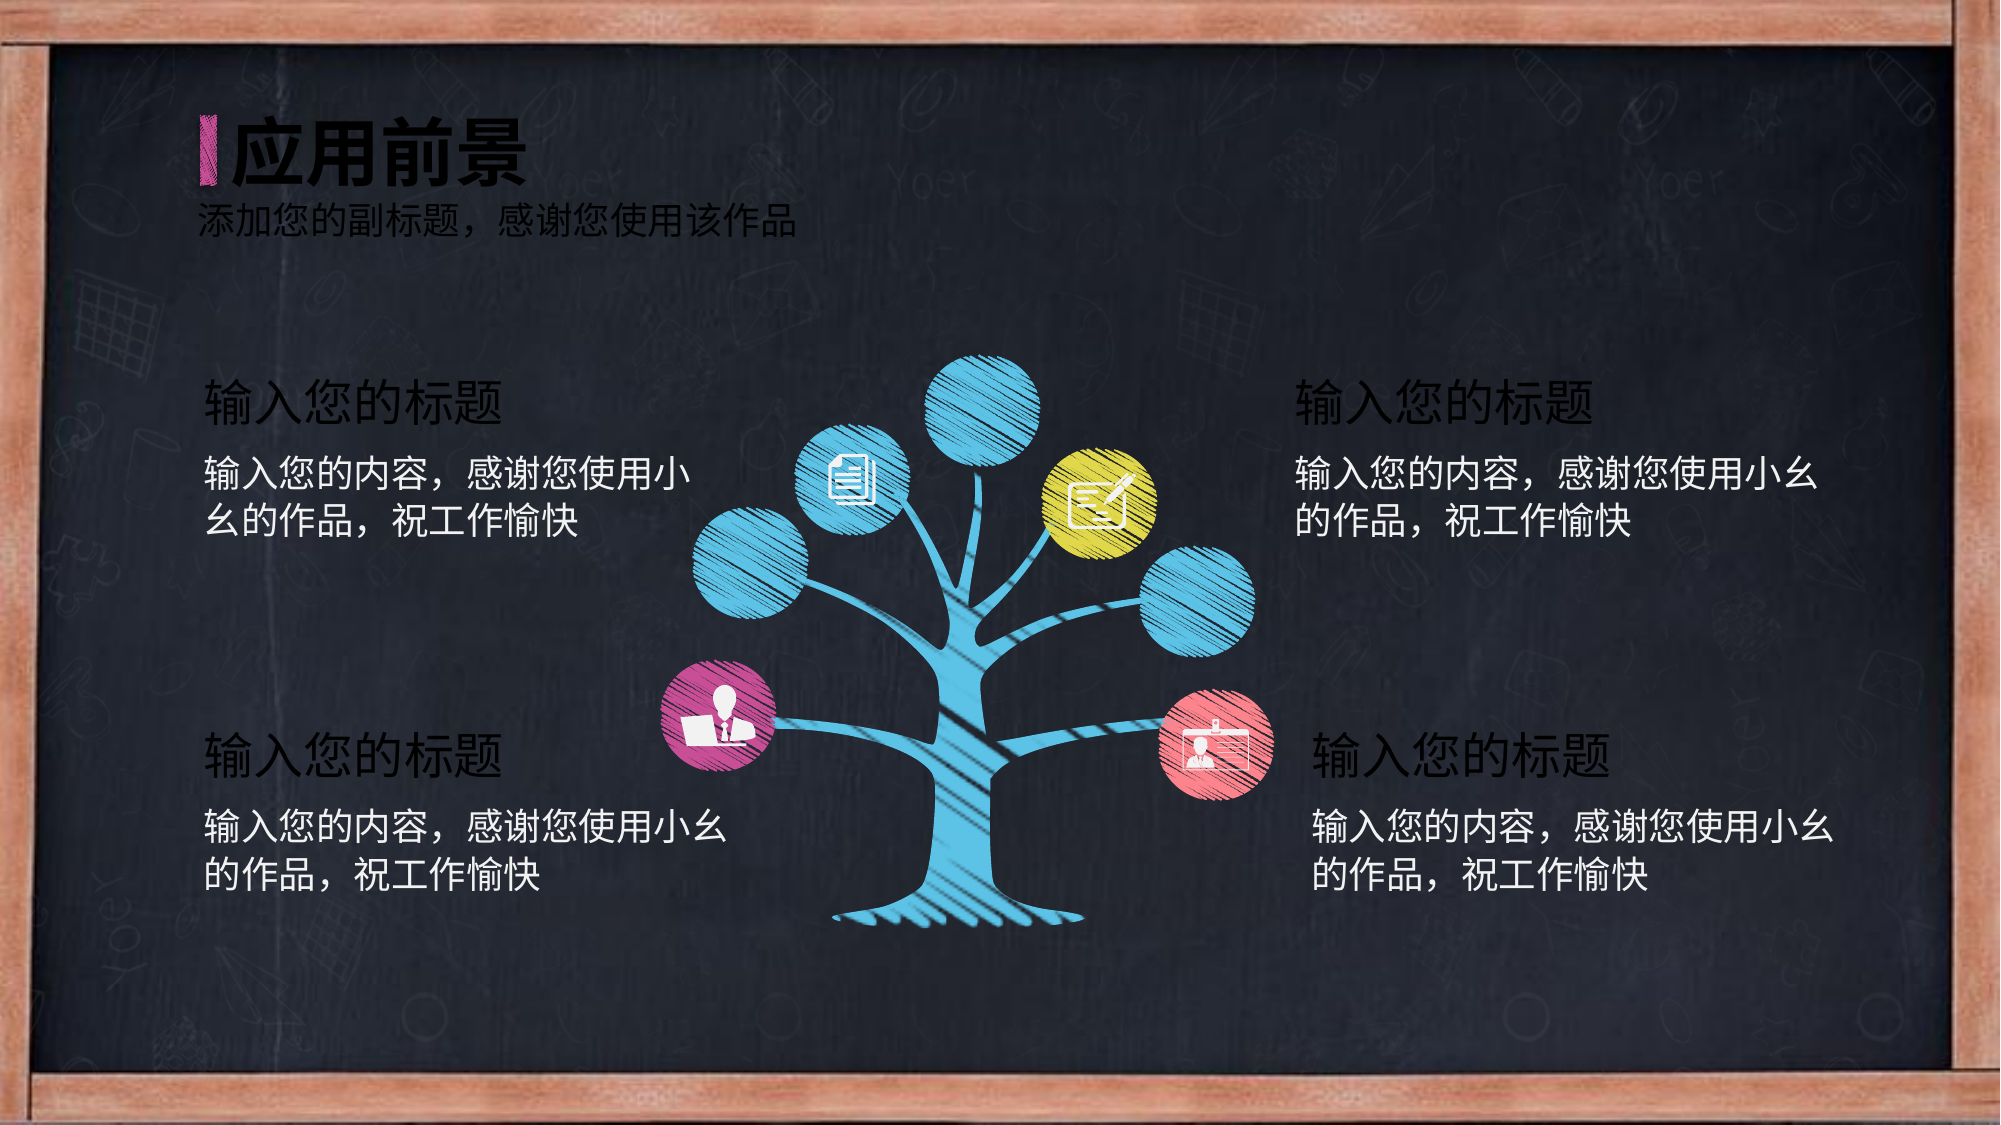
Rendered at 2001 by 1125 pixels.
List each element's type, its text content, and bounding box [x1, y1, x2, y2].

text_box 输入您的内容，感谢您使用小幺的作品，祝工作愉快 [1296, 792, 1869, 903]
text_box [659, 354, 1275, 930]
text_box [198, 113, 218, 186]
text_box 输入您的标题 [189, 361, 562, 439]
text_box 输入您的标题 [1279, 361, 1653, 439]
text_box 输入您的内容，感谢您使用小幺的作品，祝工作愉快 [1279, 439, 1850, 550]
text_box 输入您的标题 [1296, 714, 1670, 792]
text_box 输入您的内容，感谢您使用小幺的作品，祝工作愉快 [189, 439, 659, 550]
picture [0, 0, 2000, 1125]
text_box 输入您的标题 [189, 714, 562, 792]
text_box 应用前景 [215, 97, 546, 189]
text_box 输入您的内容，感谢您使用小幺的作品，祝工作愉快 [189, 792, 659, 903]
text_box 添加您的副标题，感谢您使用该作品 [182, 189, 813, 250]
